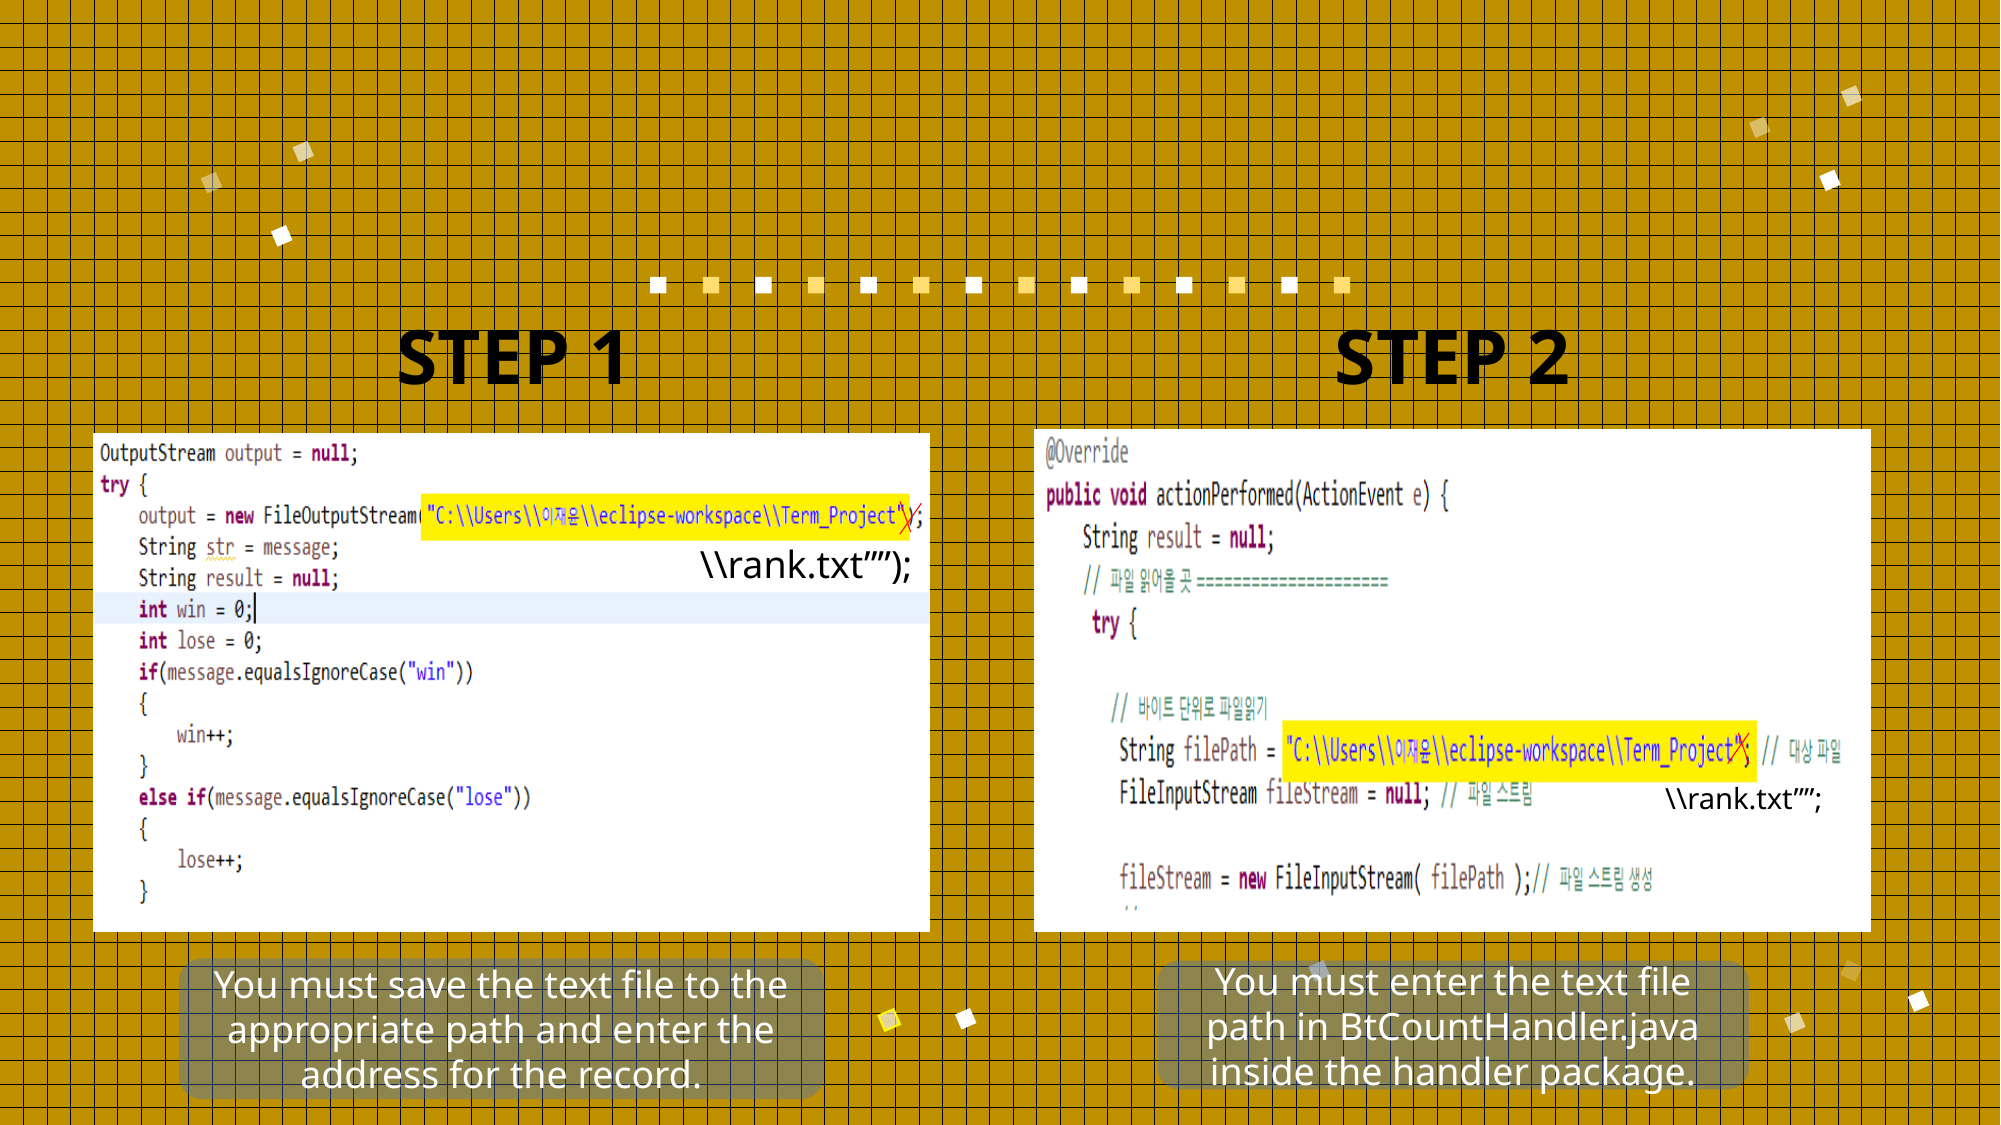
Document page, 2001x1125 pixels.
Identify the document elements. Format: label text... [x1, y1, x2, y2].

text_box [900, 501, 911, 533]
text_box To record wins and losses [506, 166, 1482, 262]
text_box [859, 276, 878, 294]
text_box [1738, 733, 1750, 764]
text_box [754, 276, 773, 294]
text_box [953, 1006, 978, 1031]
text_box [1122, 276, 1141, 294]
text_box [199, 170, 224, 195]
text_box [1817, 168, 1843, 193]
text_box You must enter the text file path in BtCountHandler.java inside the handler package. [1156, 959, 1750, 1091]
text_box [1228, 276, 1246, 294]
text_box [965, 276, 983, 294]
text_box [1747, 115, 1772, 140]
text_box You must save the text file to the appropriate path and enter the address for the record. [177, 957, 825, 1101]
text_box [1070, 276, 1088, 294]
picture [1034, 429, 1871, 932]
text_box STEP 1 [381, 301, 648, 407]
text_box [1906, 988, 1931, 1014]
text_box [1175, 276, 1193, 294]
picture [93, 433, 930, 932]
text_box [1839, 958, 1864, 984]
text_box [807, 276, 825, 294]
text_box [912, 276, 931, 294]
text_box [1280, 276, 1299, 294]
text_box [1782, 1010, 1807, 1035]
text_box [649, 276, 668, 294]
text_box [1333, 276, 1351, 294]
text_box [702, 276, 720, 294]
text_box [269, 223, 294, 248]
text_box STEP 2 [1319, 301, 1587, 407]
text_box [1839, 83, 1864, 109]
text_box [291, 139, 316, 164]
text_box [877, 1007, 902, 1033]
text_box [1727, 733, 1738, 764]
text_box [900, 503, 922, 534]
text_box [1017, 276, 1036, 294]
